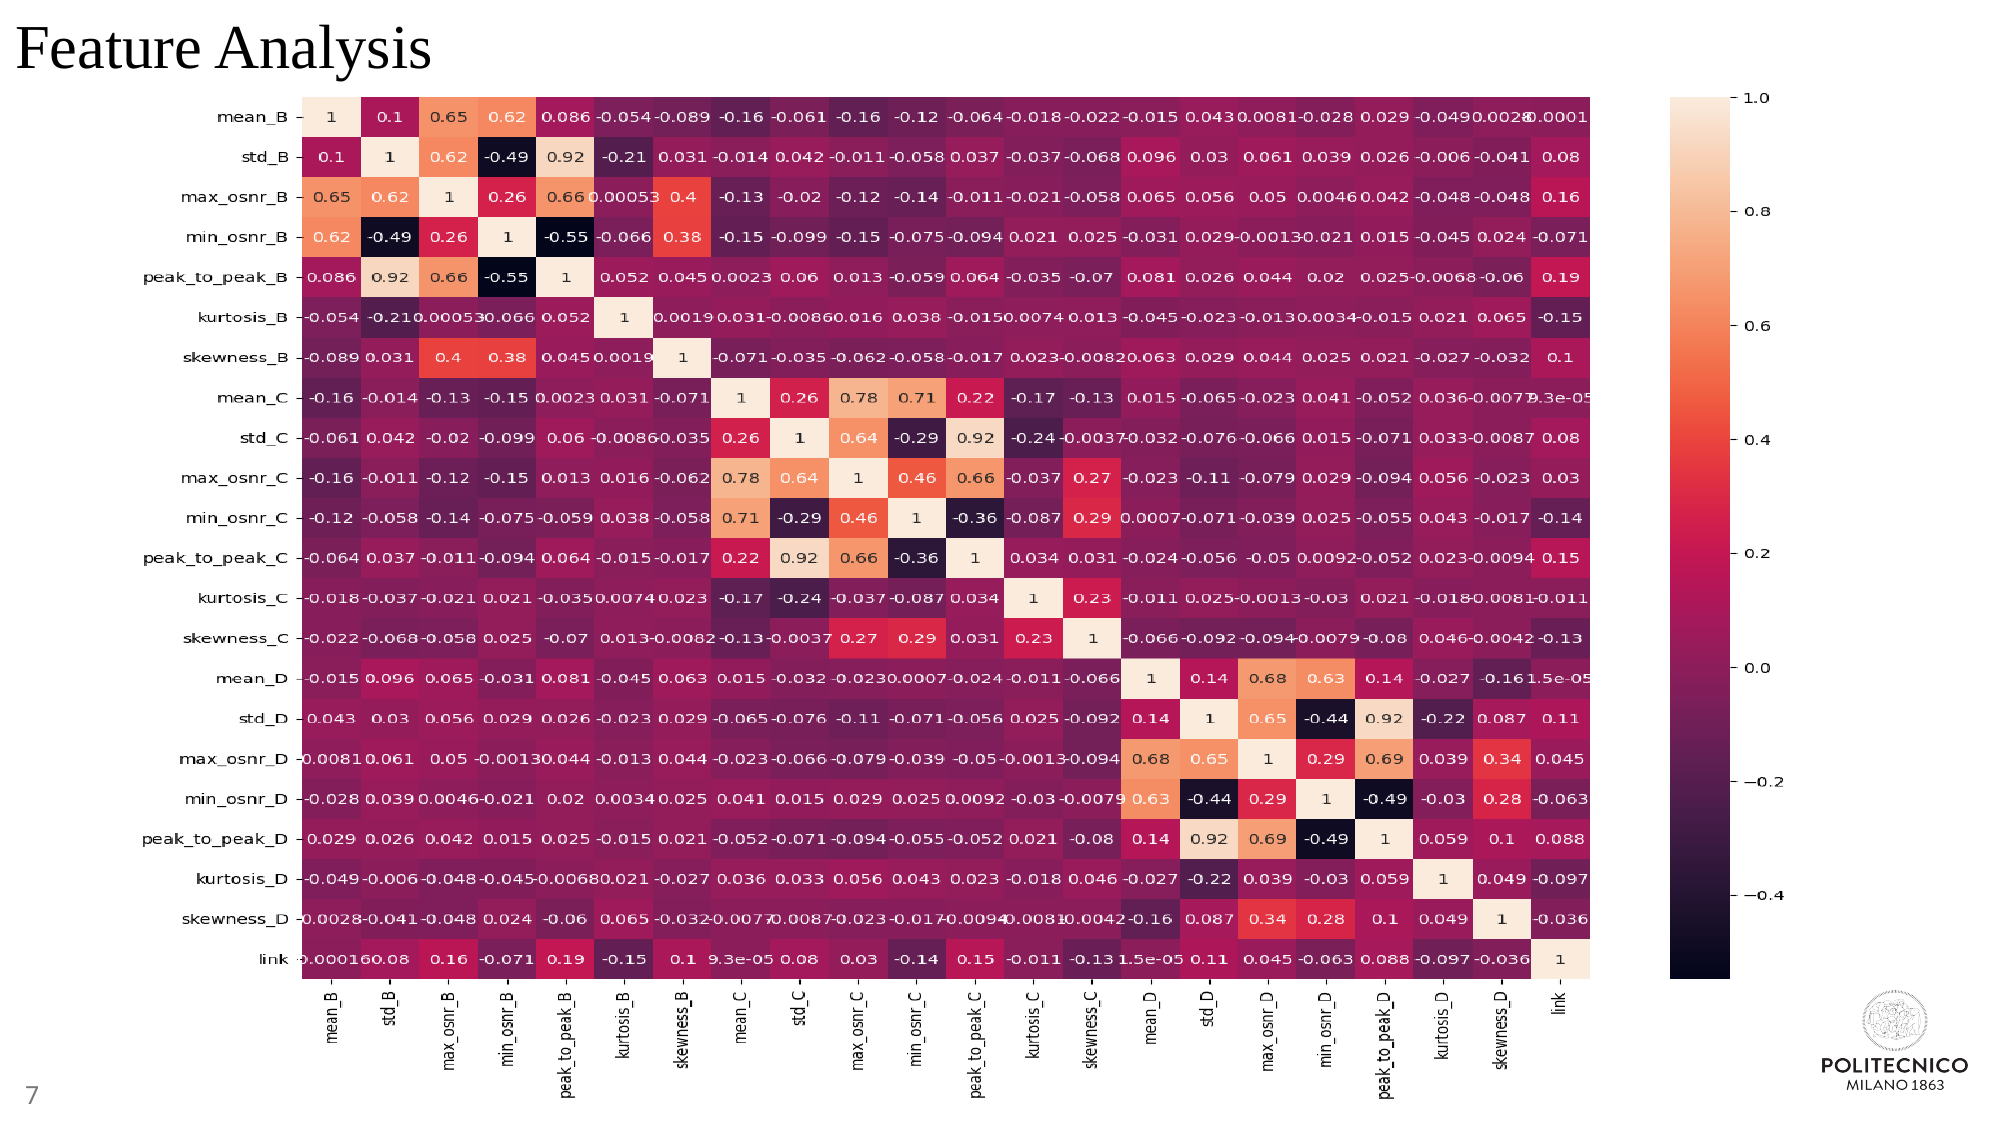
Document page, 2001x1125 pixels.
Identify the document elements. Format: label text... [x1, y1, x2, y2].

footer 7 [0, 1065, 370, 1125]
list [128, 82, 1799, 1108]
picture [1821, 990, 1969, 1090]
title Feature Analysis [0, 0, 658, 98]
